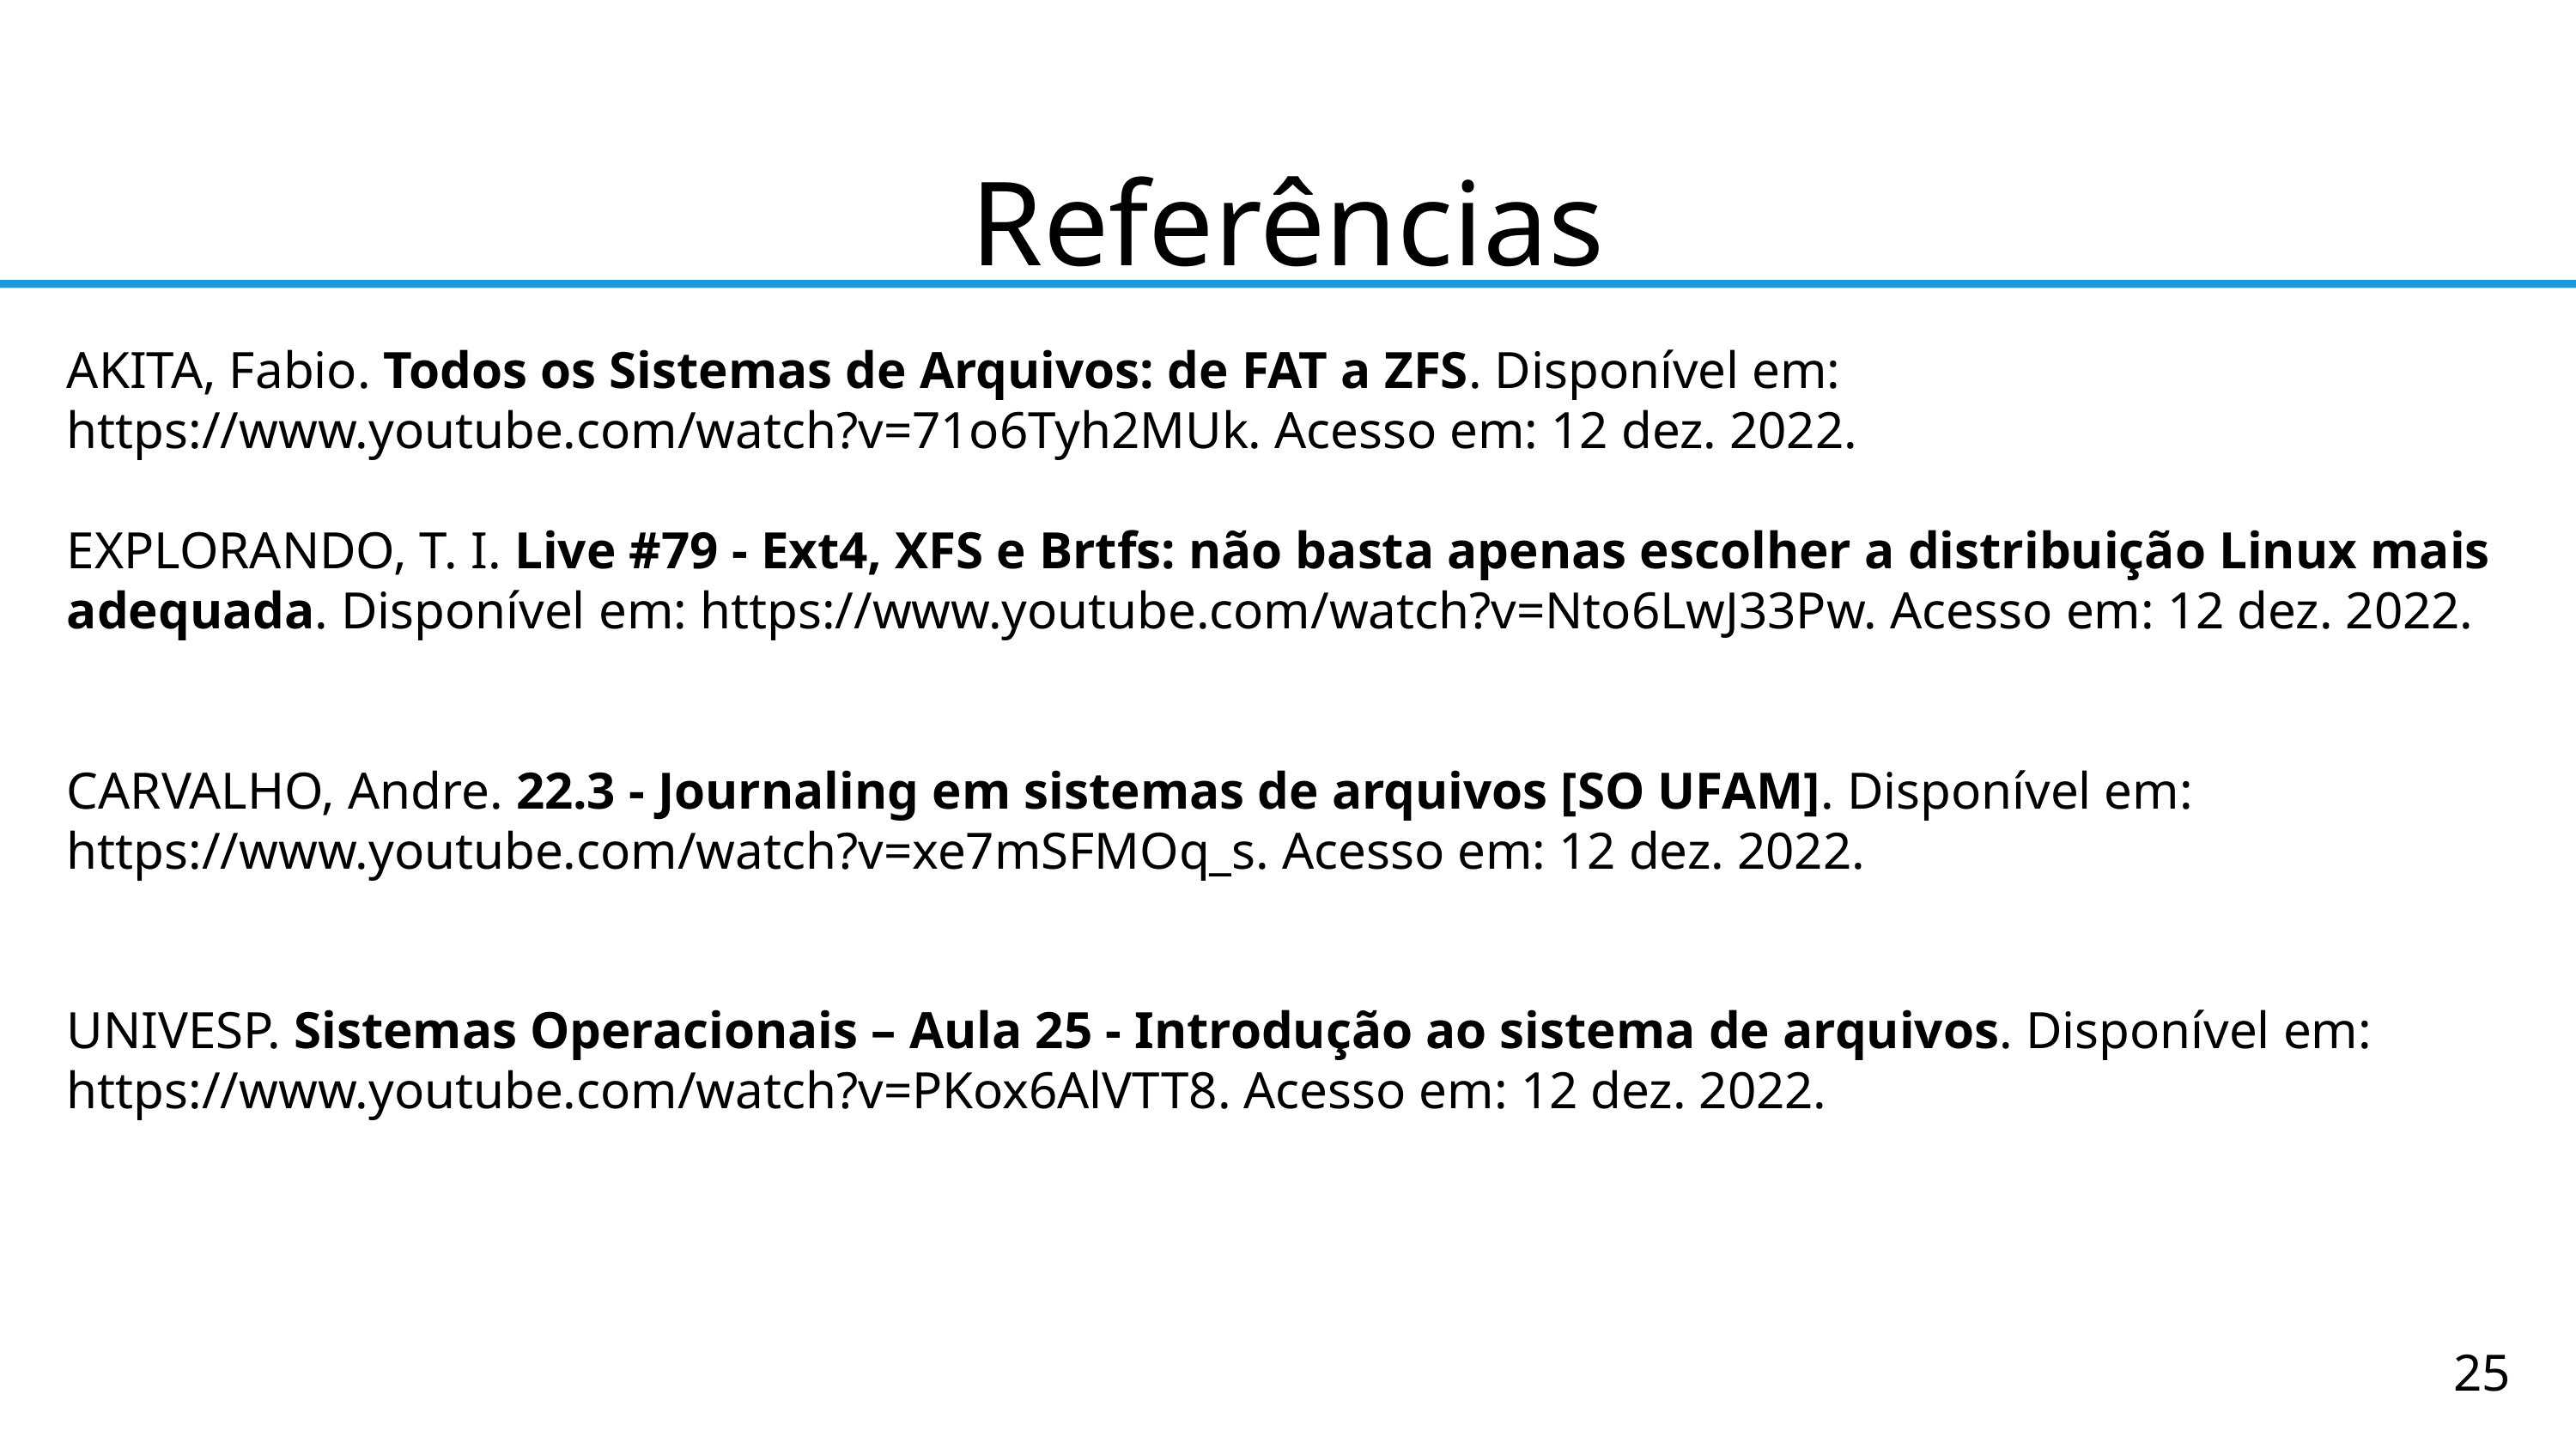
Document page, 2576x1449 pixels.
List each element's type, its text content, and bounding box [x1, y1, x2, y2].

text_box Referências [465, 125, 2111, 289]
text_box AKITA, Fabio. Todos os Sistemas de Arquivos: de FAT a ZFS. Disponível em: https://www.youtube.com/watch?v=71o6Tyh2MUk. Acesso em: 12 dez. 2022. EXPLORANDO, T. I. Live #79 - Ext4, XFS e Brtfs: não basta apenas escolher a distribuição Linux mais adequada. Disponível em: https://www.youtube.com/watch?v=Nto6LwJ33Pw. Acesso em: 12 dez. 2022. CARVALHO, Andre. 22.3 - Journaling em sistemas de arquivos [SO UFAM]. Disponível em: https://www.youtube.com/watch?v=xe7mSFMOq_s. Acesso em: 12 dez. 2022. UNIVESP. Sistemas Operacionais – Aula 25 - Introdução ao sistema de arquivos. Disponível em: https://www.youtube.com/watch?v=PKox6AlVTT8. Acesso em: 12 dez. 2022. [66, 337, 2509, 1300]
slide_number 25 [2222, 1349, 2524, 1401]
